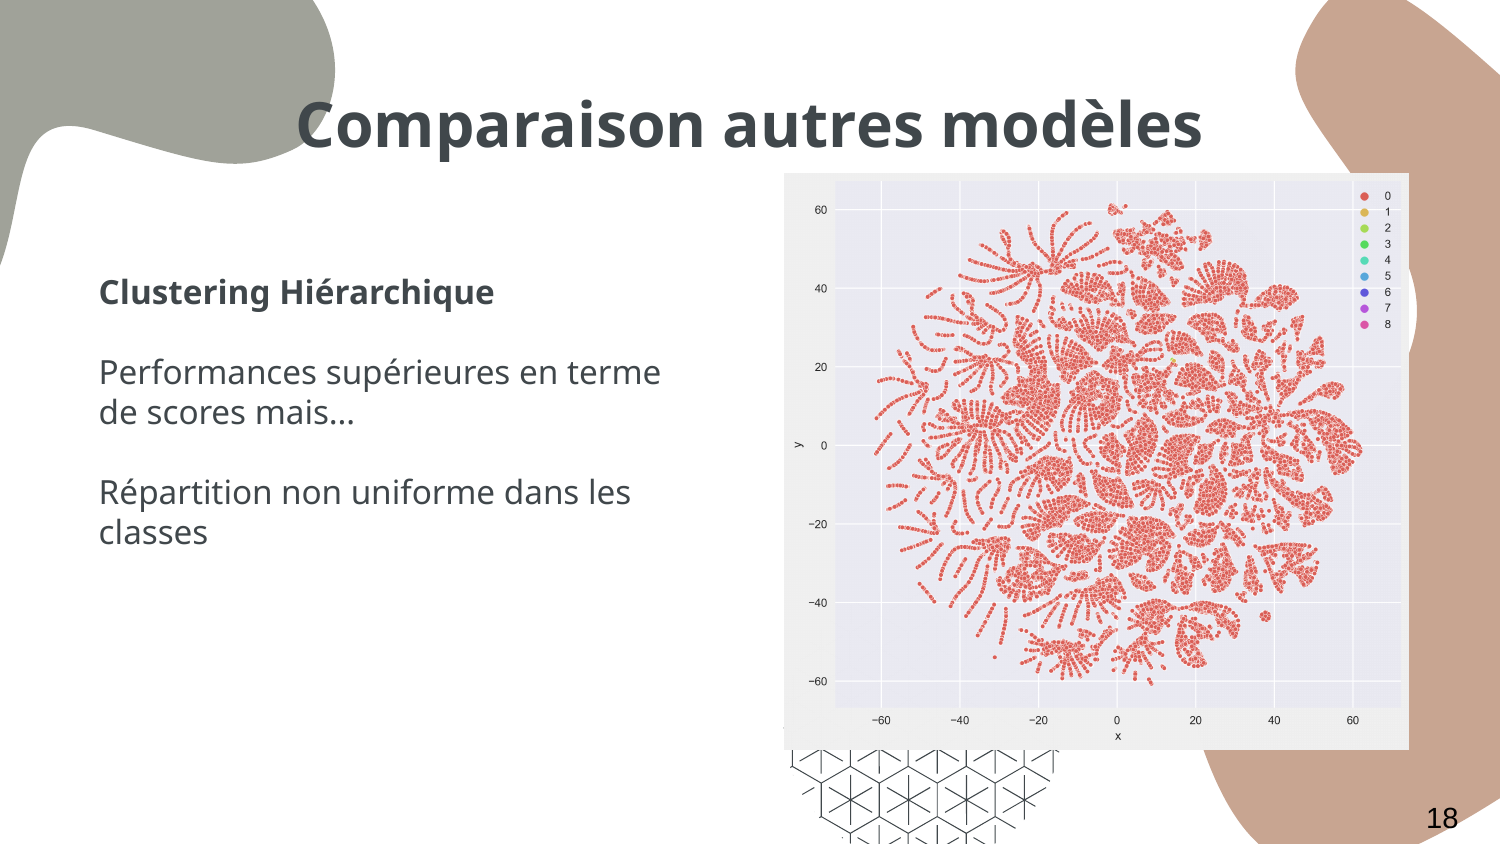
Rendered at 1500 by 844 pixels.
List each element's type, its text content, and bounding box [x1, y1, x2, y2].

subtitle Clustering Hiérarchique Performances supérieures en terme de scores mais… Répartition non uniforme dans les classes [64, 256, 703, 718]
picture [784, 173, 1409, 751]
title Comparaison autres modèles [116, 85, 1383, 175]
text_box 18 [1411, 791, 1483, 842]
